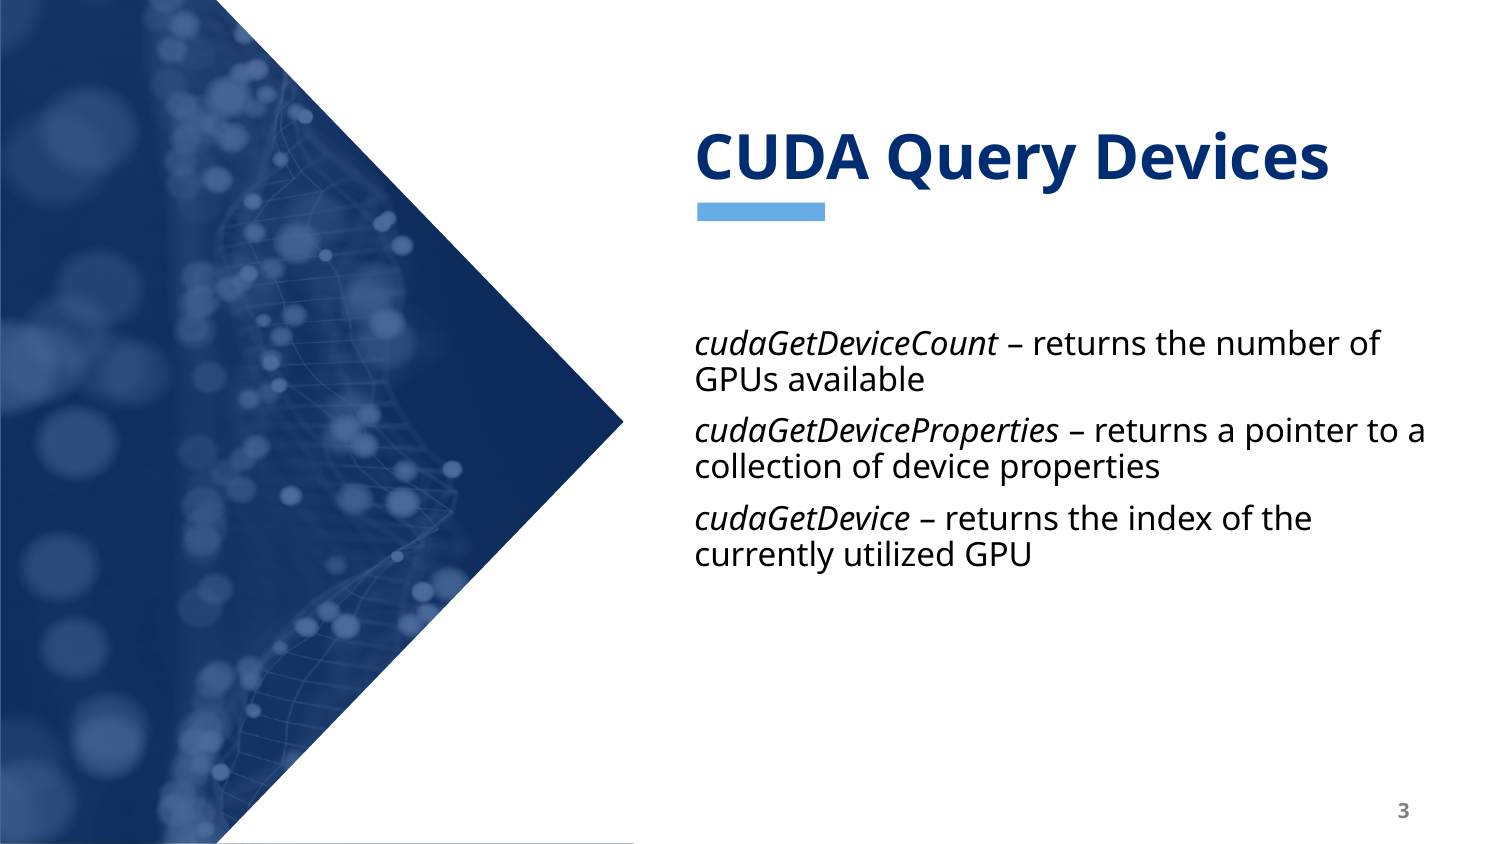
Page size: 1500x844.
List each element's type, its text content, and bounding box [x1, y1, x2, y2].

list cudaGetDeviceCount – returns the number of GPUs available cudaGetDeviceProperties – returns a pointer to a collection of device properties cudaGetDevice – returns the index of the currently utilized GPU [679, 319, 1448, 584]
title CUDA Query Devices [679, 116, 1448, 203]
